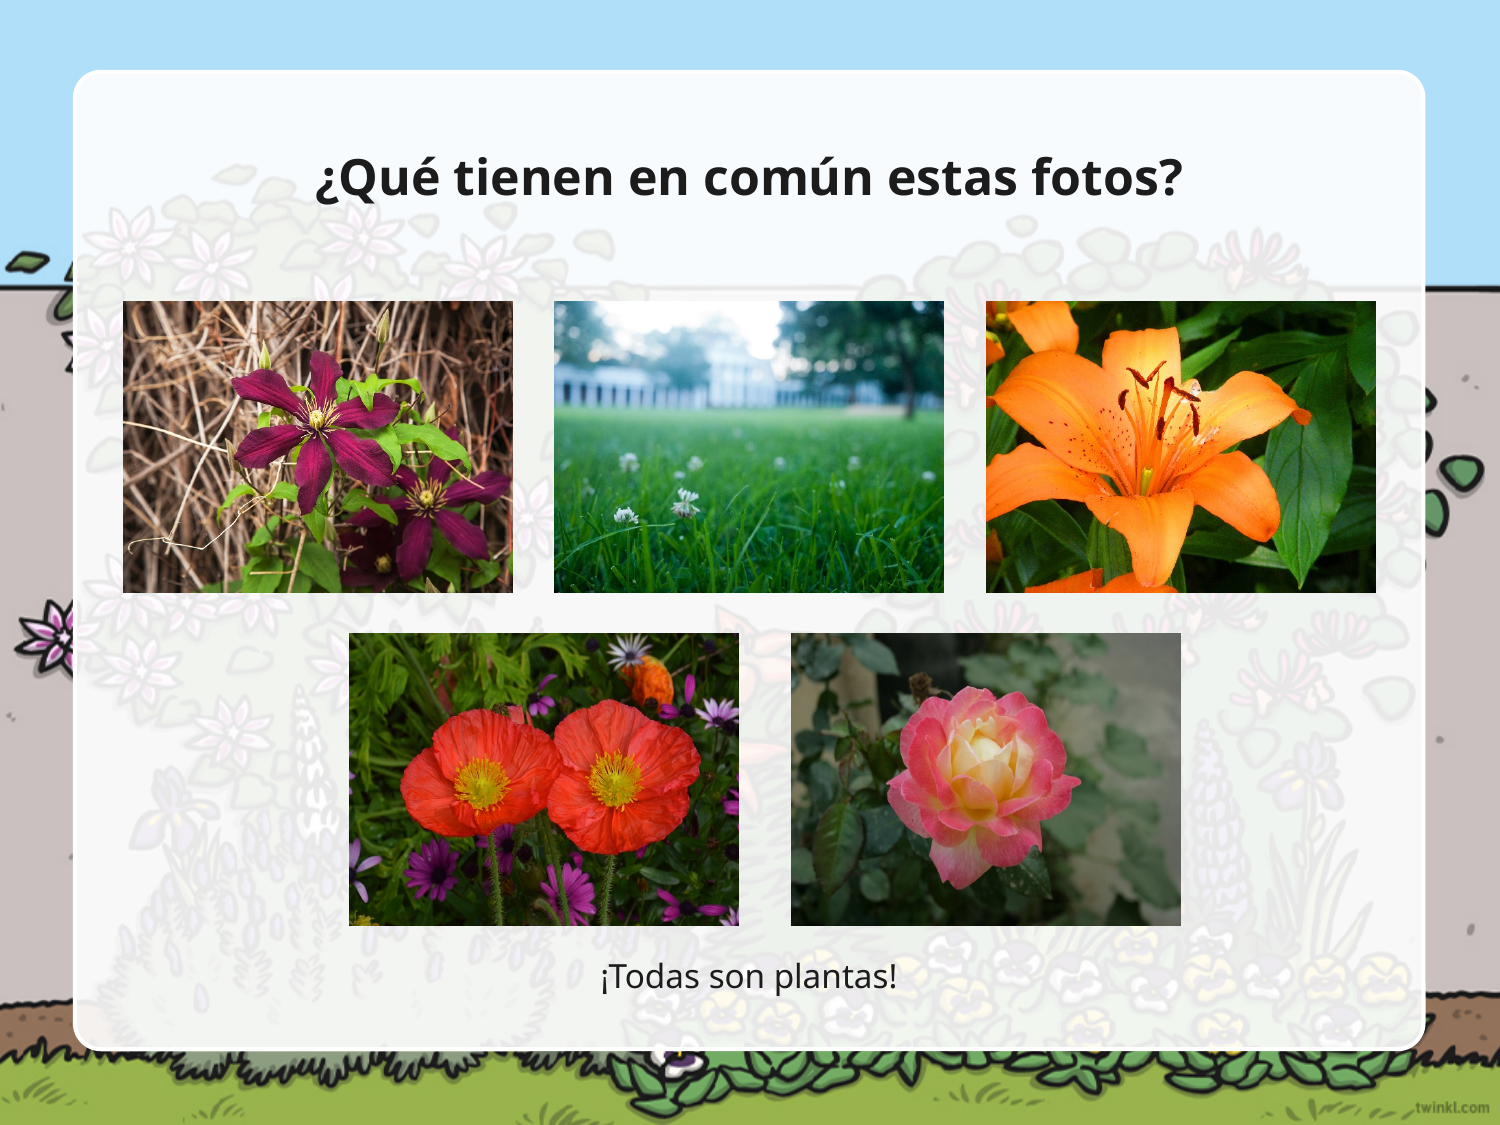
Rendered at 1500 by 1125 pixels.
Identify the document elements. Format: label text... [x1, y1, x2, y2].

picture [0, 0, 1500, 1125]
text_box ¿Qué tienen en común estas fotos? [75, 97, 1424, 261]
text_box ¡Todas son plantas! [123, 942, 1376, 1007]
